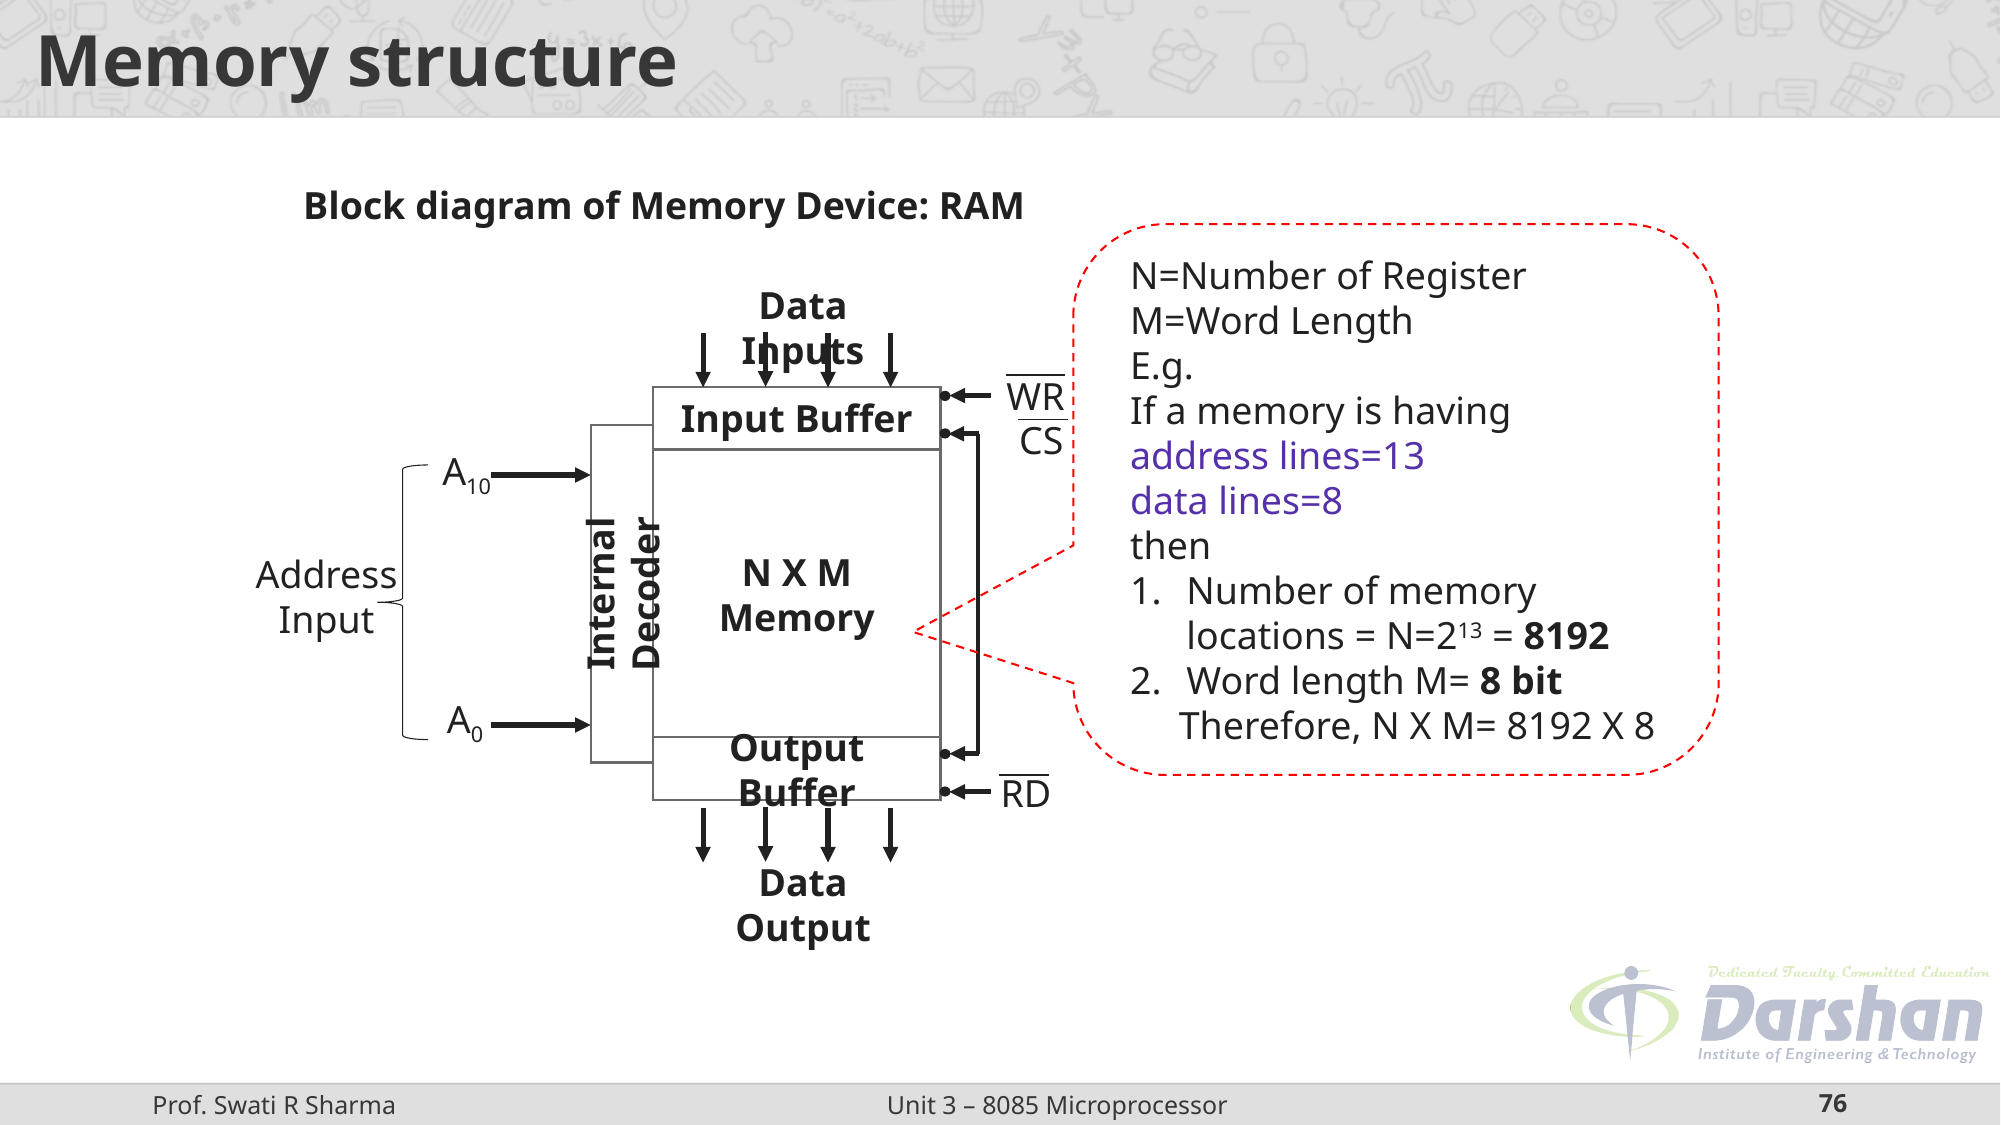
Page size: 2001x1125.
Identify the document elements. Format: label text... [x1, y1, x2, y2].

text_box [678, 807, 929, 957]
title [0, 0, 2000, 117]
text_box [288, 174, 1041, 235]
table_cell 15 [1570, 966, 1990, 1063]
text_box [240, 223, 1720, 823]
